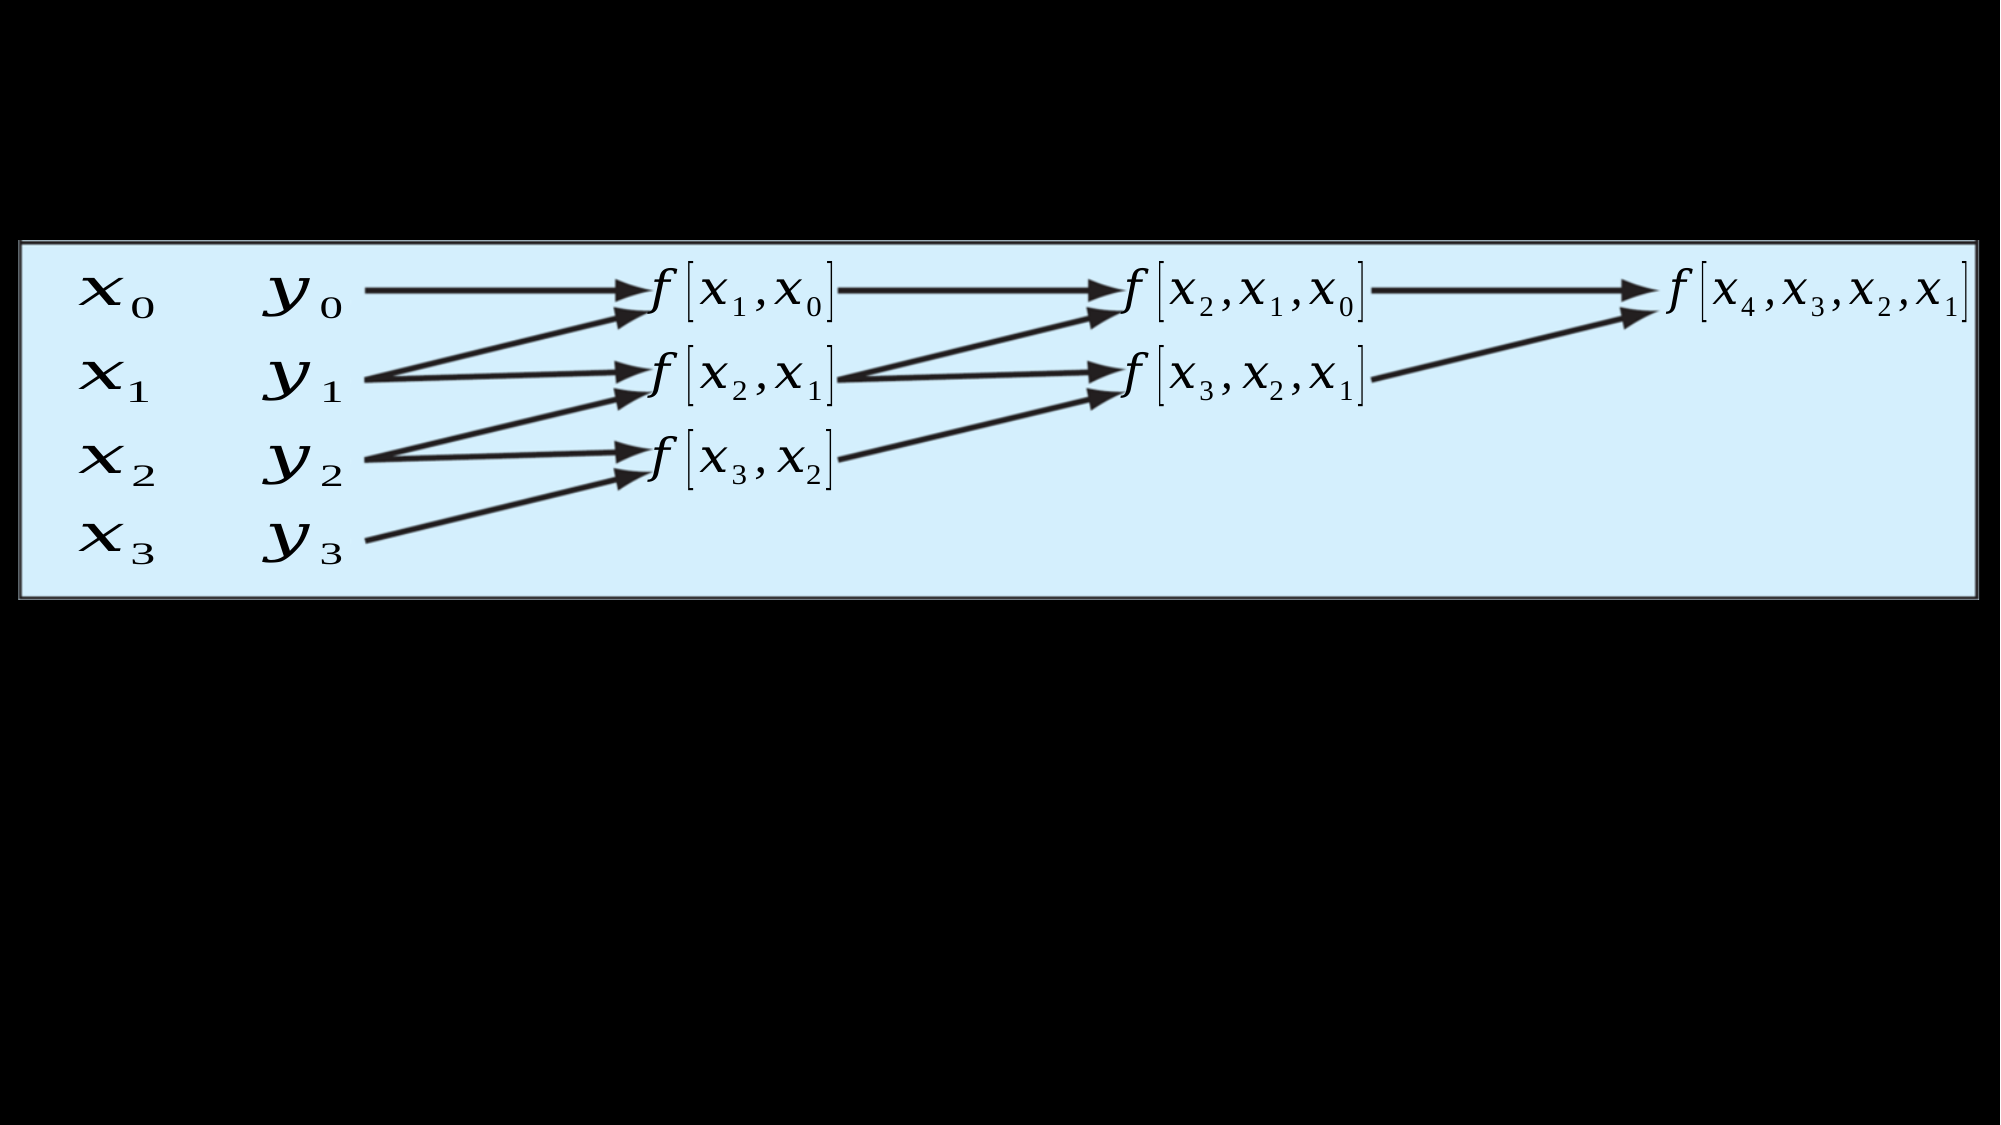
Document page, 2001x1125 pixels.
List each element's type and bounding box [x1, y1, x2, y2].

picture [18, 240, 1980, 600]
